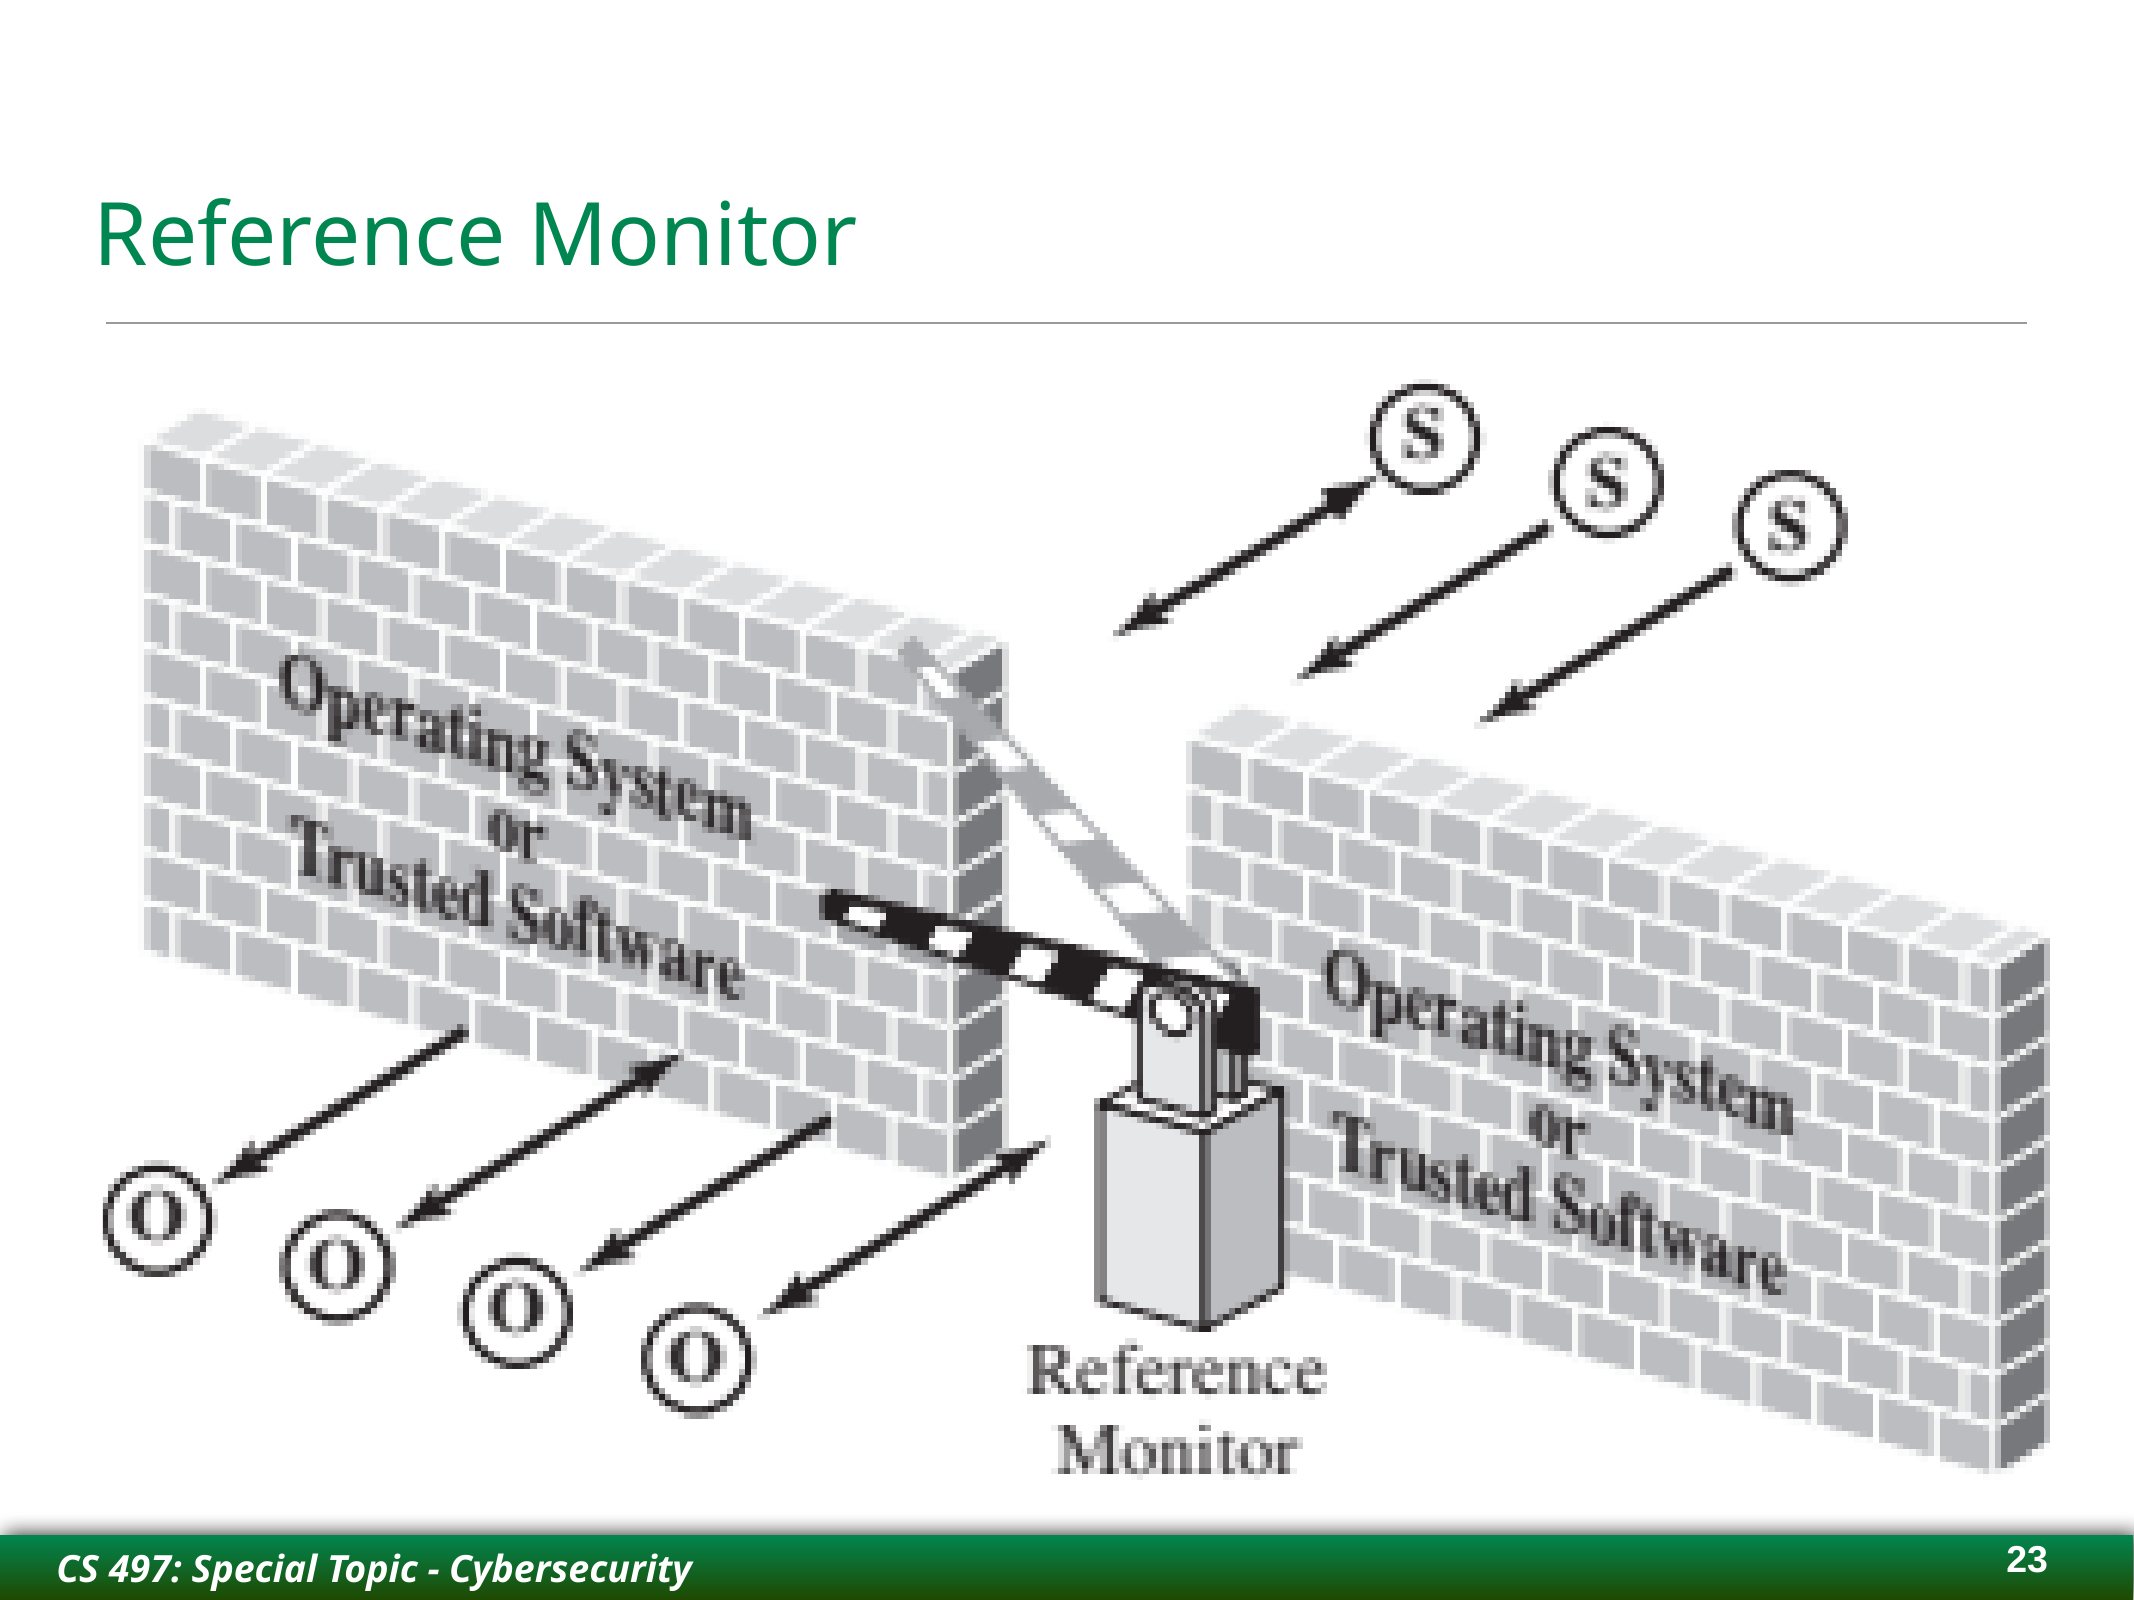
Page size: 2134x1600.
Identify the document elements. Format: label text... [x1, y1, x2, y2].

title Reference Monitor [93, 53, 2041, 284]
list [80, 346, 2052, 1549]
slide_number 23 [2001, 1549, 2049, 1582]
